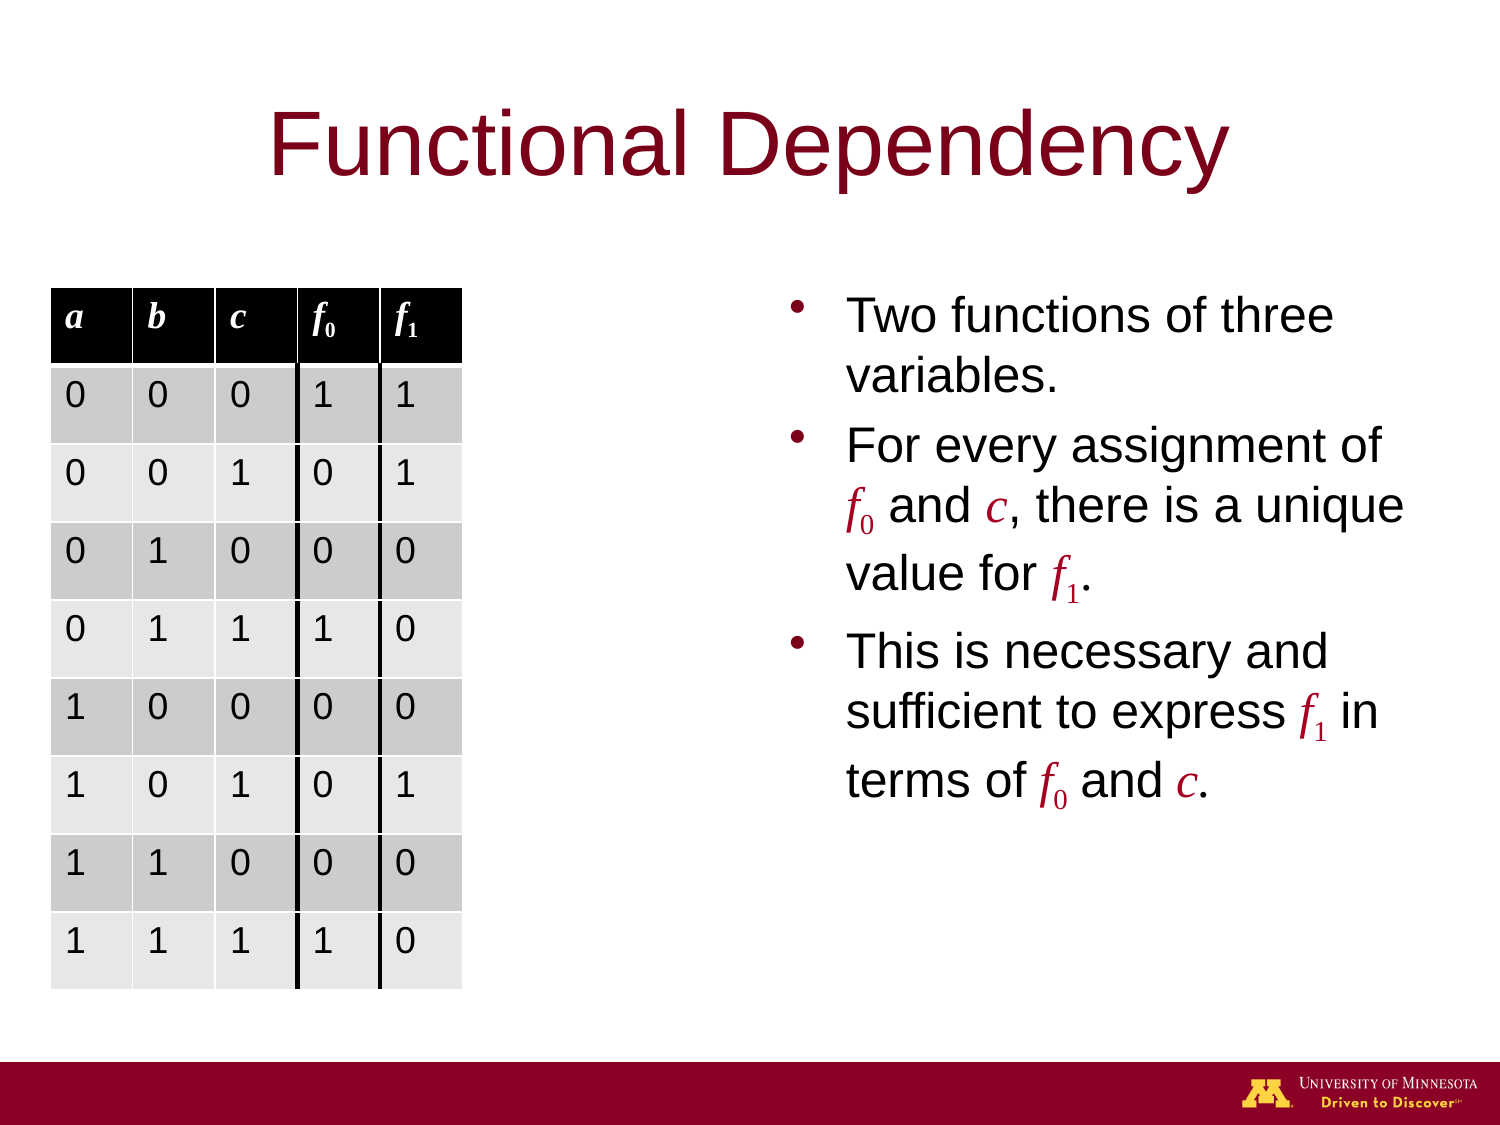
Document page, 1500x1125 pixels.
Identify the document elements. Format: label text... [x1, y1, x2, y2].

table_cell 0 [300, 679, 378, 755]
table_cell 1 [216, 757, 295, 833]
picture [0, 1062, 1500, 1125]
table_cell 1 [216, 445, 295, 521]
table_cell 1 [216, 913, 295, 989]
table_cell 0 [216, 679, 295, 755]
table_cell 1 [300, 368, 378, 443]
table_cell 0 [382, 679, 462, 755]
table_header f1 [381, 288, 462, 363]
table_cell 0 [51, 445, 132, 521]
table_cell 0 [216, 523, 295, 599]
table_cell 0 [382, 913, 462, 989]
table_cell 0 [133, 445, 214, 521]
table_cell 0 [300, 835, 378, 911]
table_header c [216, 288, 297, 363]
table_cell 0 [51, 368, 132, 443]
table_cell 0 [133, 757, 214, 833]
table_header a [51, 288, 132, 363]
table_cell 1 [133, 523, 214, 599]
table_cell 1 [133, 601, 214, 677]
table_cell 0 [300, 445, 378, 521]
table_cell 0 [300, 523, 378, 599]
table_cell 1 [51, 679, 132, 755]
table_cell 1 [216, 601, 295, 677]
list Two functions of three variables. For every assignment of f0 and c, there is a unique value for f1. This is necessary and sufficient to express f1 in terms of f0 and c. [774, 274, 1438, 924]
table_cell 0 [216, 368, 295, 443]
table_cell 0 [300, 757, 378, 833]
table_cell 0 [133, 679, 214, 755]
table_cell 0 [51, 601, 132, 677]
table_cell 0 [216, 835, 295, 911]
title Functional Dependency [74, 44, 1426, 233]
table_cell 1 [300, 601, 378, 677]
table_cell 1 [382, 368, 462, 443]
table_cell 0 [382, 523, 462, 599]
table_header f0 [298, 288, 379, 363]
table_cell 1 [382, 445, 462, 521]
table_header b [133, 288, 214, 363]
table_cell 1 [133, 913, 214, 989]
table_cell 0 [51, 523, 132, 599]
table_cell 0 [133, 368, 214, 443]
table_cell 1 [133, 835, 214, 911]
table_cell 1 [382, 757, 462, 833]
table_cell 0 [382, 835, 462, 911]
table_cell 1 [51, 835, 132, 911]
table_cell 1 [51, 913, 132, 989]
table_cell 1 [51, 757, 132, 833]
table_cell 0 [382, 601, 462, 677]
table_cell 1 [300, 913, 378, 989]
